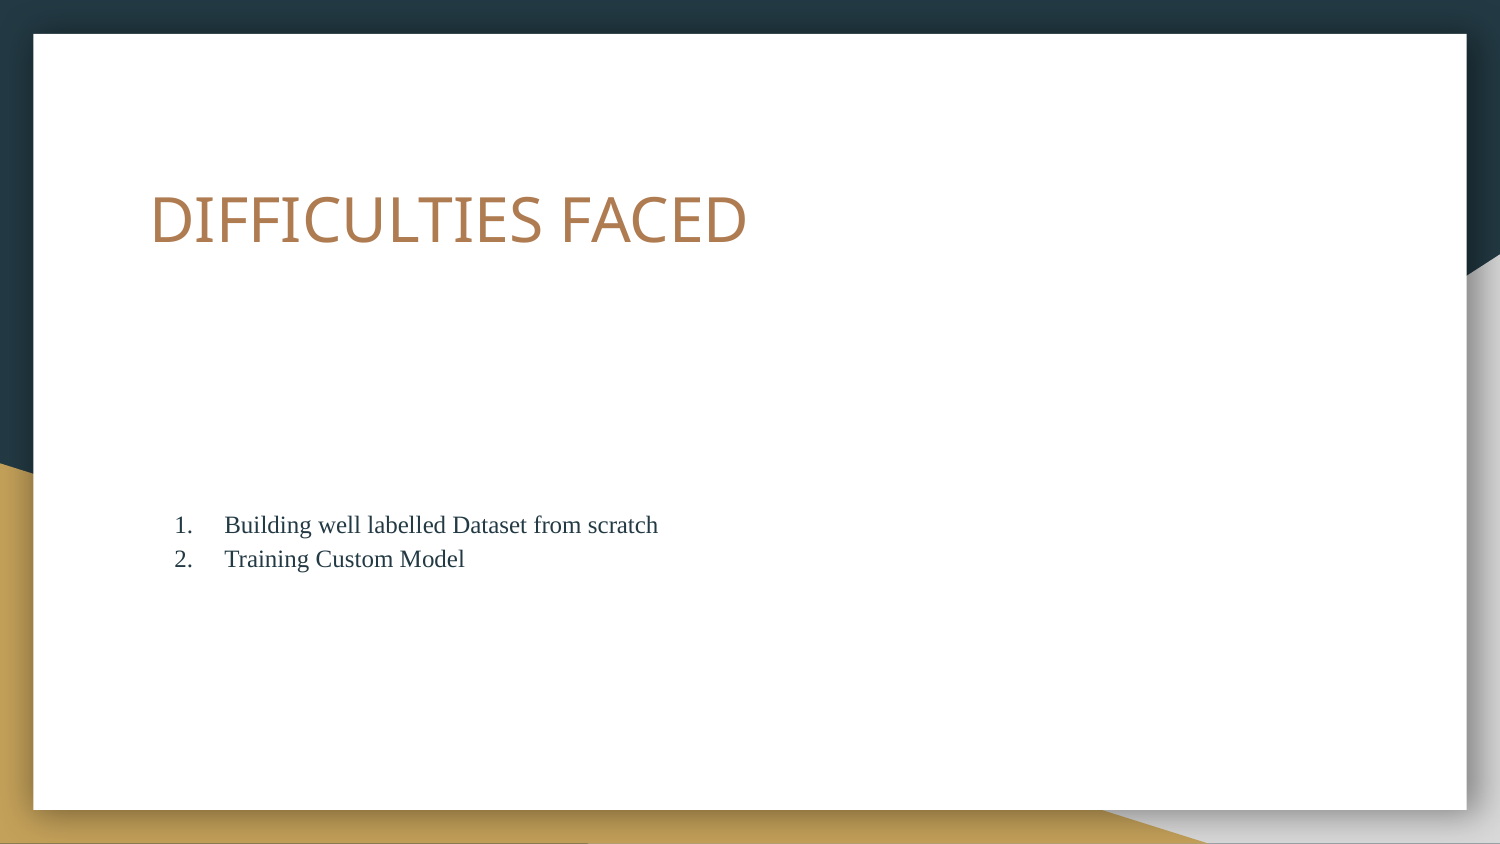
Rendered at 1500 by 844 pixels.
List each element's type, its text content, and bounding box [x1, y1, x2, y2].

list Building well labelled Dataset from scratch Training Custom Model [134, 337, 1366, 740]
title DIFFICULTIES FACED [134, 138, 1366, 296]
